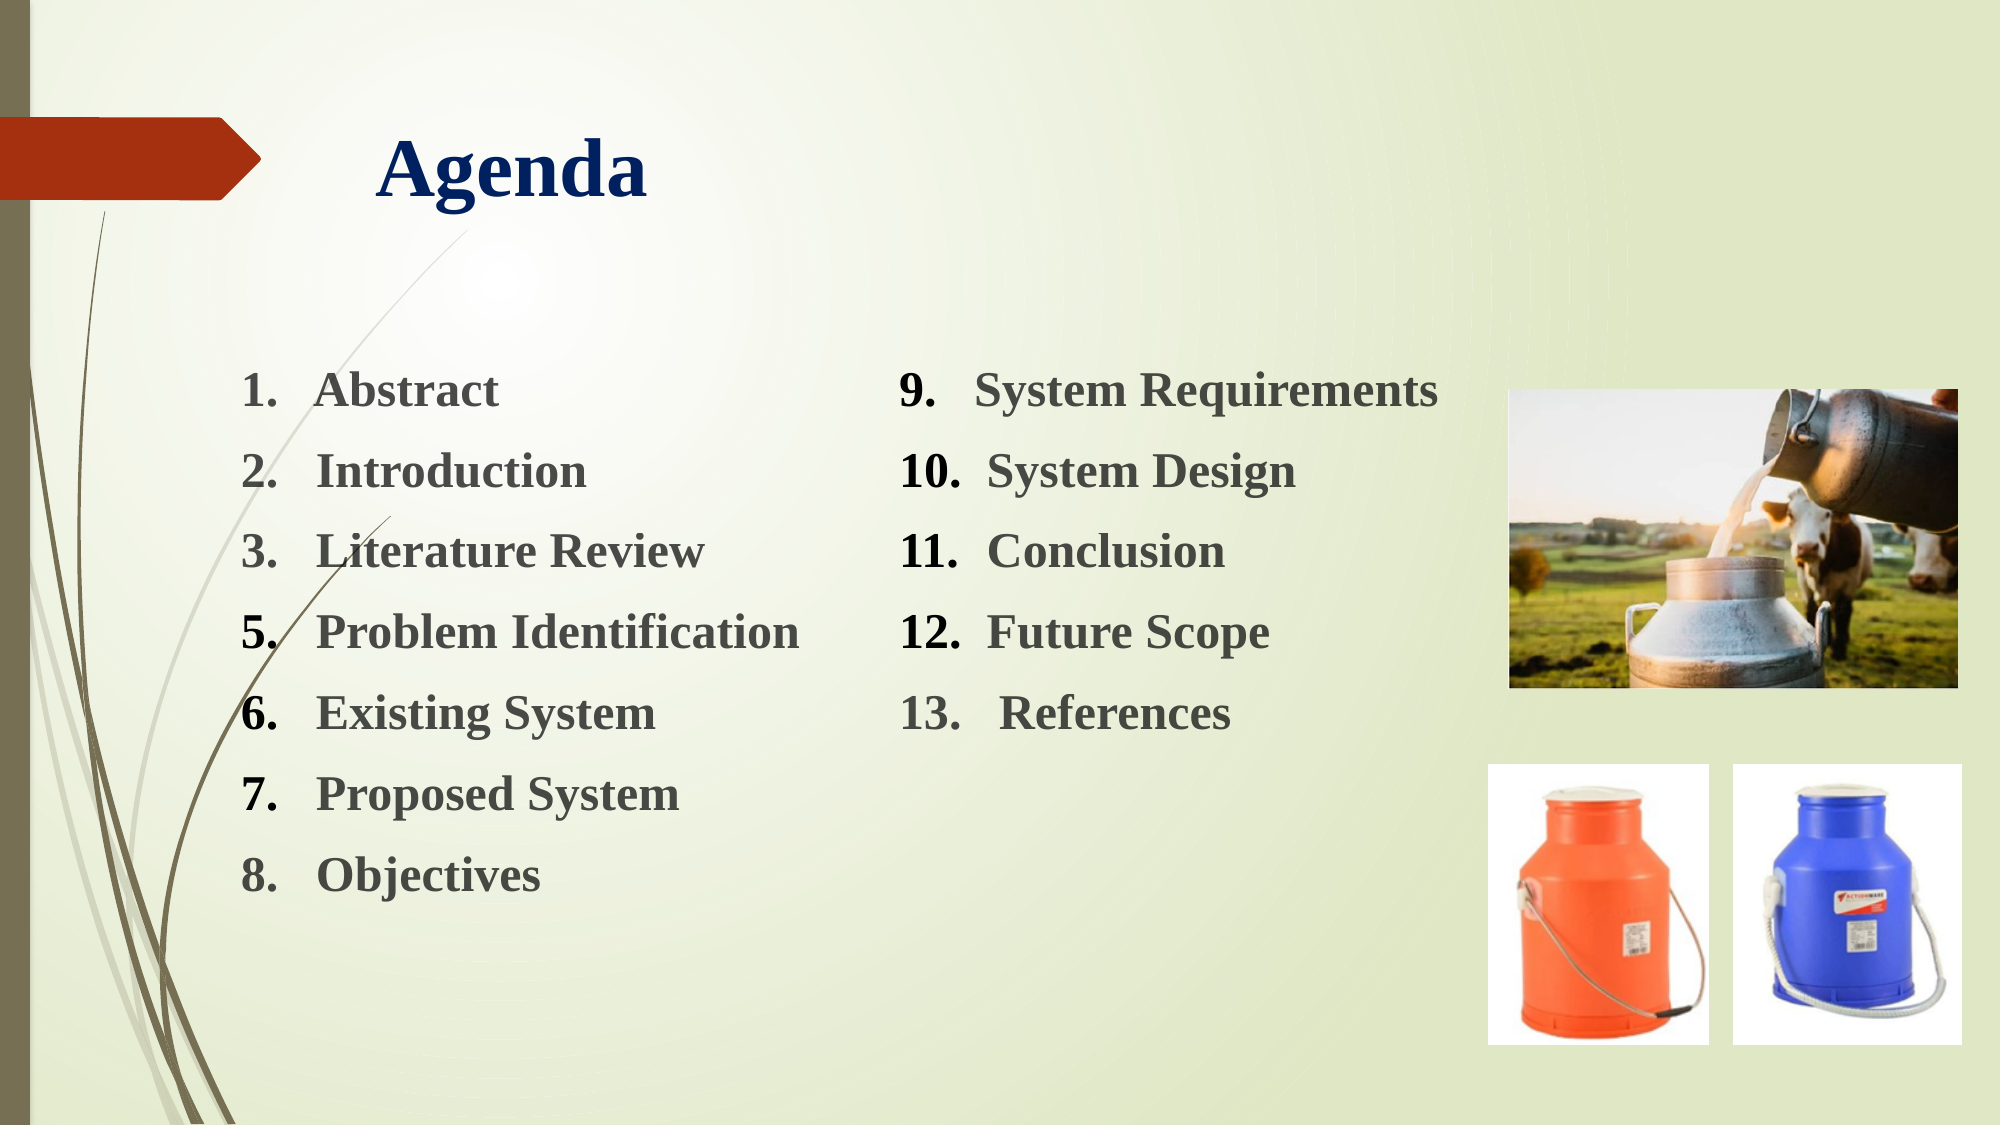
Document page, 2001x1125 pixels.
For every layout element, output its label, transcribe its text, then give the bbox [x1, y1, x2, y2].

picture [1487, 764, 1710, 1045]
picture [1508, 389, 1959, 689]
title Agenda [360, 105, 1888, 313]
list System Requirements System Design Conclusion Future Scope 13. References [884, 348, 1888, 969]
picture [1733, 764, 1962, 1045]
list 1. Abstract 2. Introduction 3. Literature Review Problem Identification Existing System Proposed System 8. Objectives [225, 348, 884, 969]
